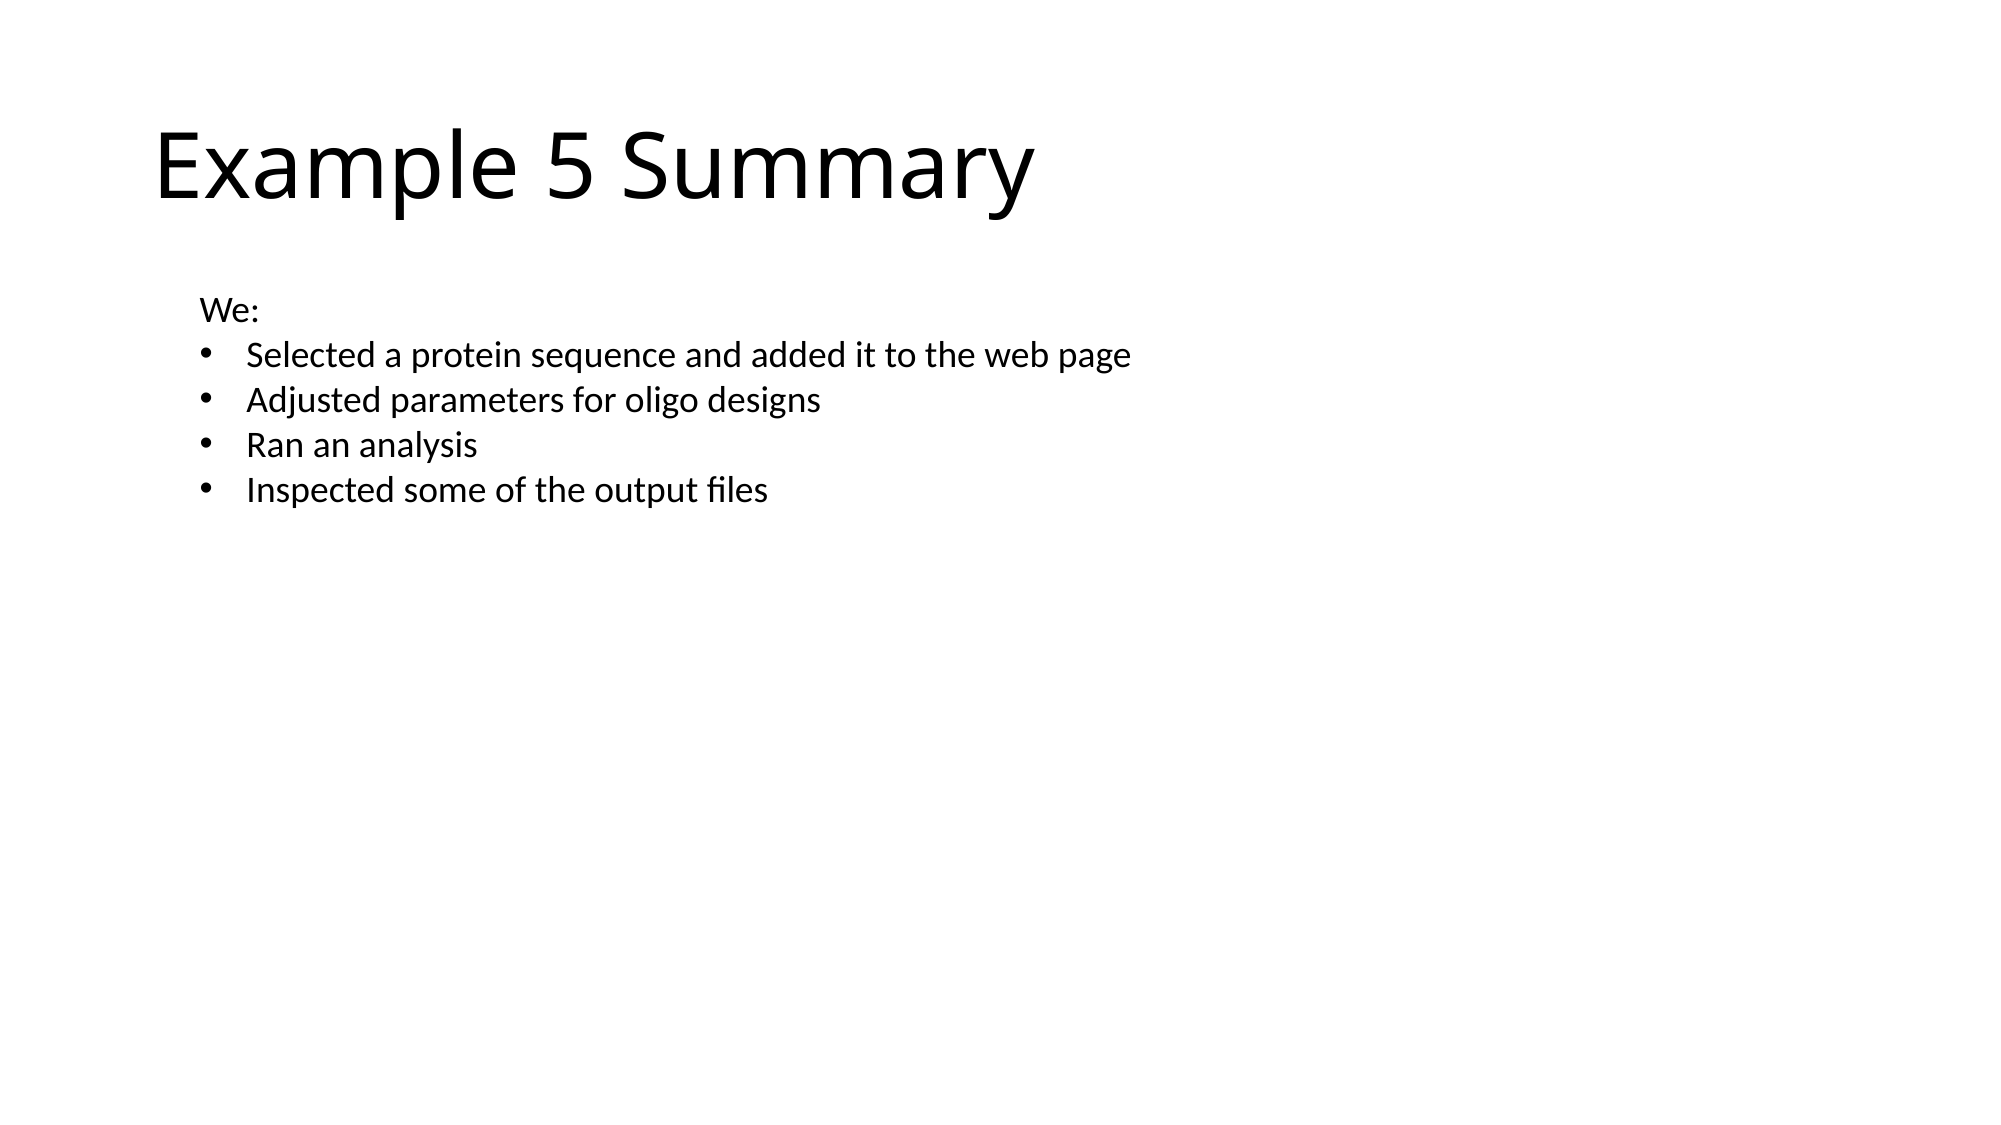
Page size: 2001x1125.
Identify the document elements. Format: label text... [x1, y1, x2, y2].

text_box We: Selected a protein sequence and added it to the web page Adjusted parameters for oligo designs Ran an analysis Inspected some of the output files [184, 277, 1148, 517]
title Example 5 Summary [137, 59, 1863, 278]
